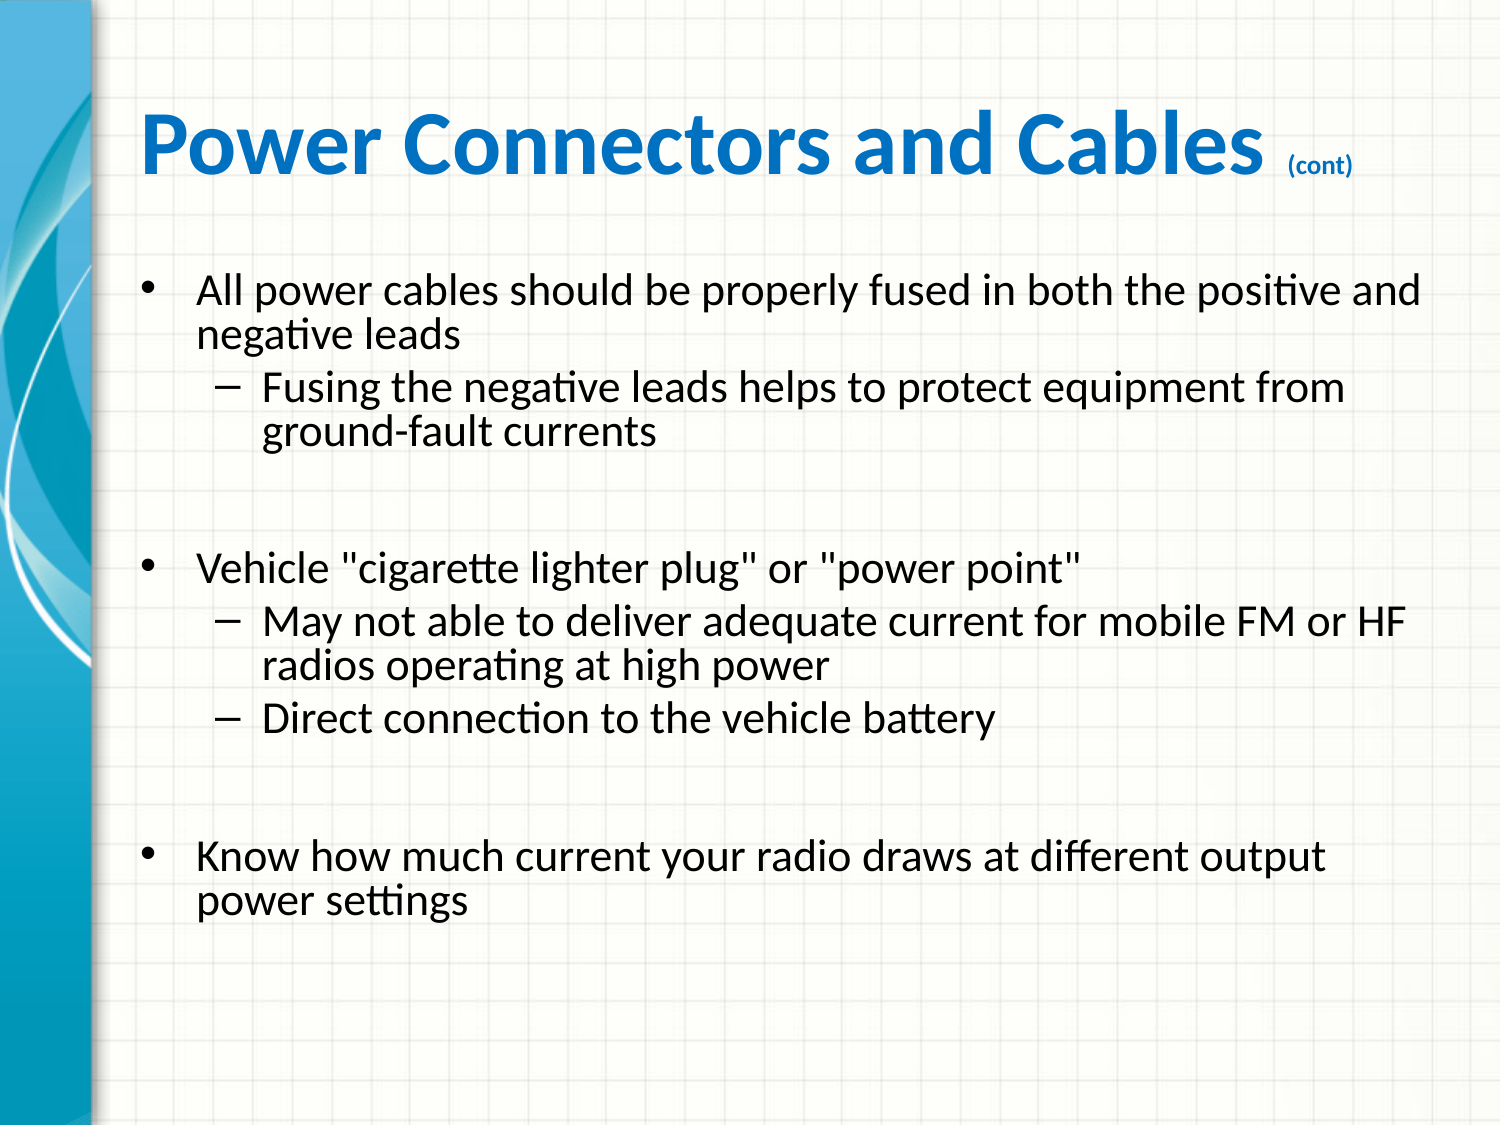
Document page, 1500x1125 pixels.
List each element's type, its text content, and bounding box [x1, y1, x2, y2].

list All power cables should be properly fused in both the positive and negative leads Fusing the negative leads helps to protect equipment from ground-fault currents Vehicle "cigarette lighter plug" or "power point" May not able to deliver adequate current for mobile FM or HF radios operating at high power Direct connection to the vehicle battery Know how much current your radio draws at different output power settings [125, 262, 1450, 1005]
picture [0, 0, 1500, 1125]
title Power Connectors and Cables (cont) [125, 44, 1450, 232]
